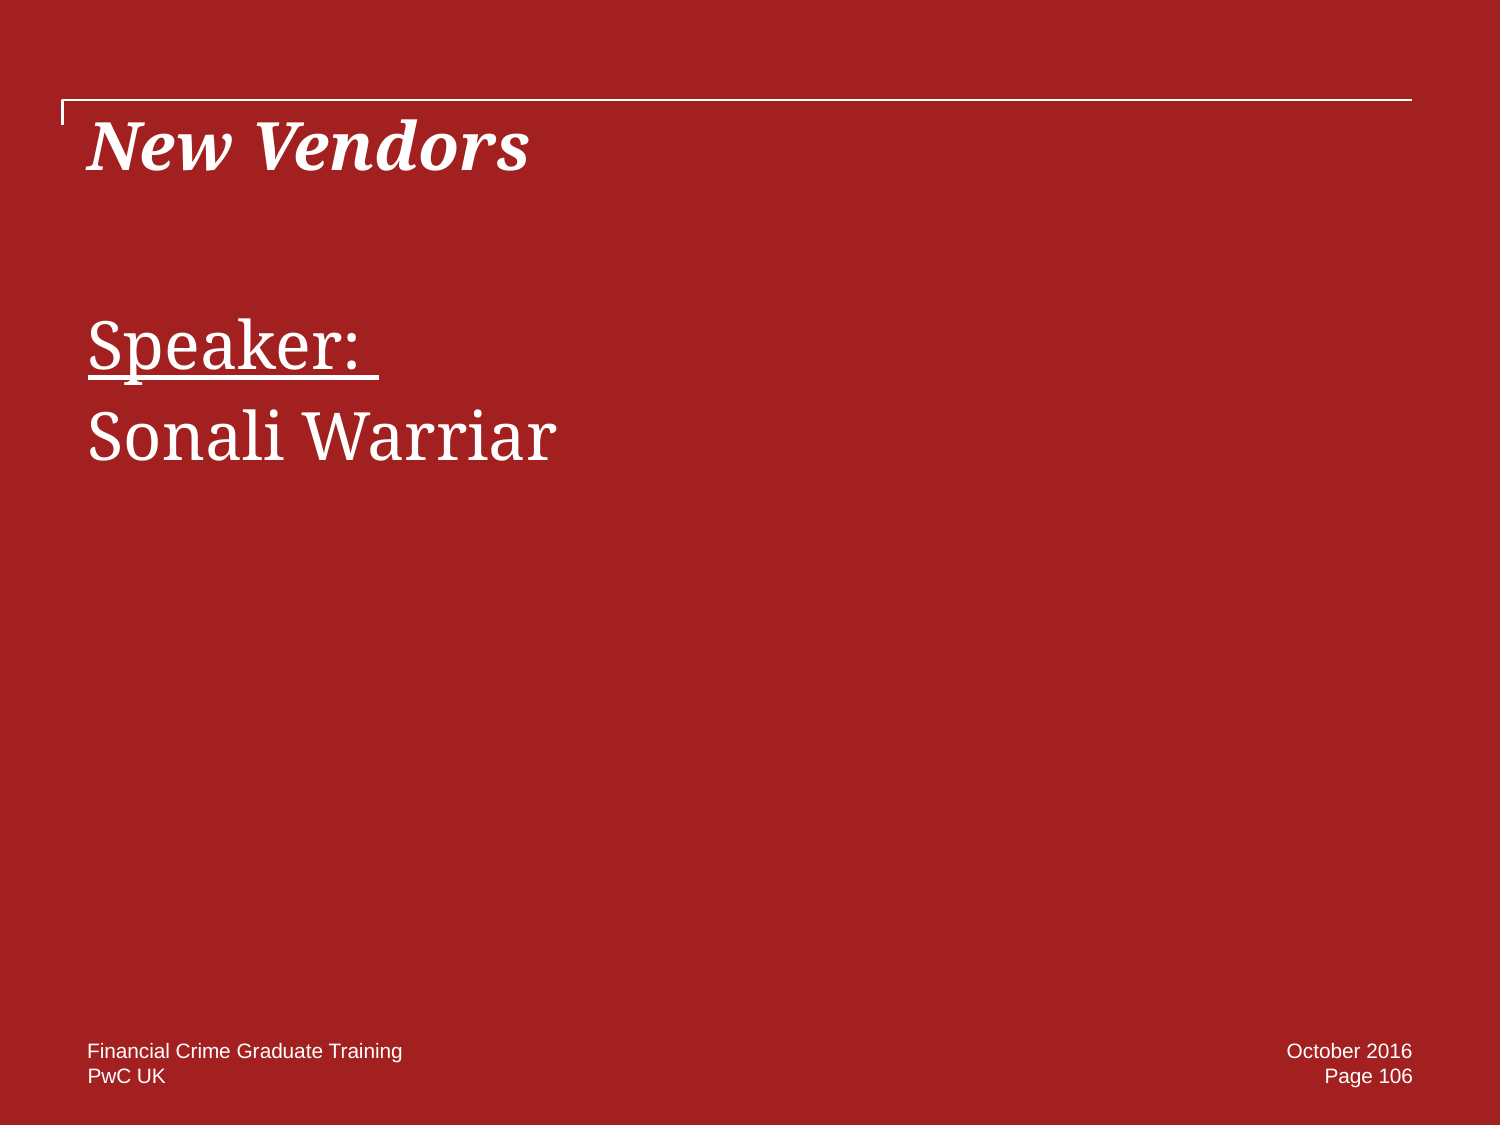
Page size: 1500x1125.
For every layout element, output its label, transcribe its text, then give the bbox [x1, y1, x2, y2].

footer Financial Crime Graduate Training [86, 1037, 950, 1063]
subtitle Speaker: Sonali Warriar [87, 312, 1413, 538]
slide_number Page 106 [1162, 1063, 1413, 1088]
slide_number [1162, 1037, 1413, 1063]
title New Vendors [87, 112, 1413, 288]
